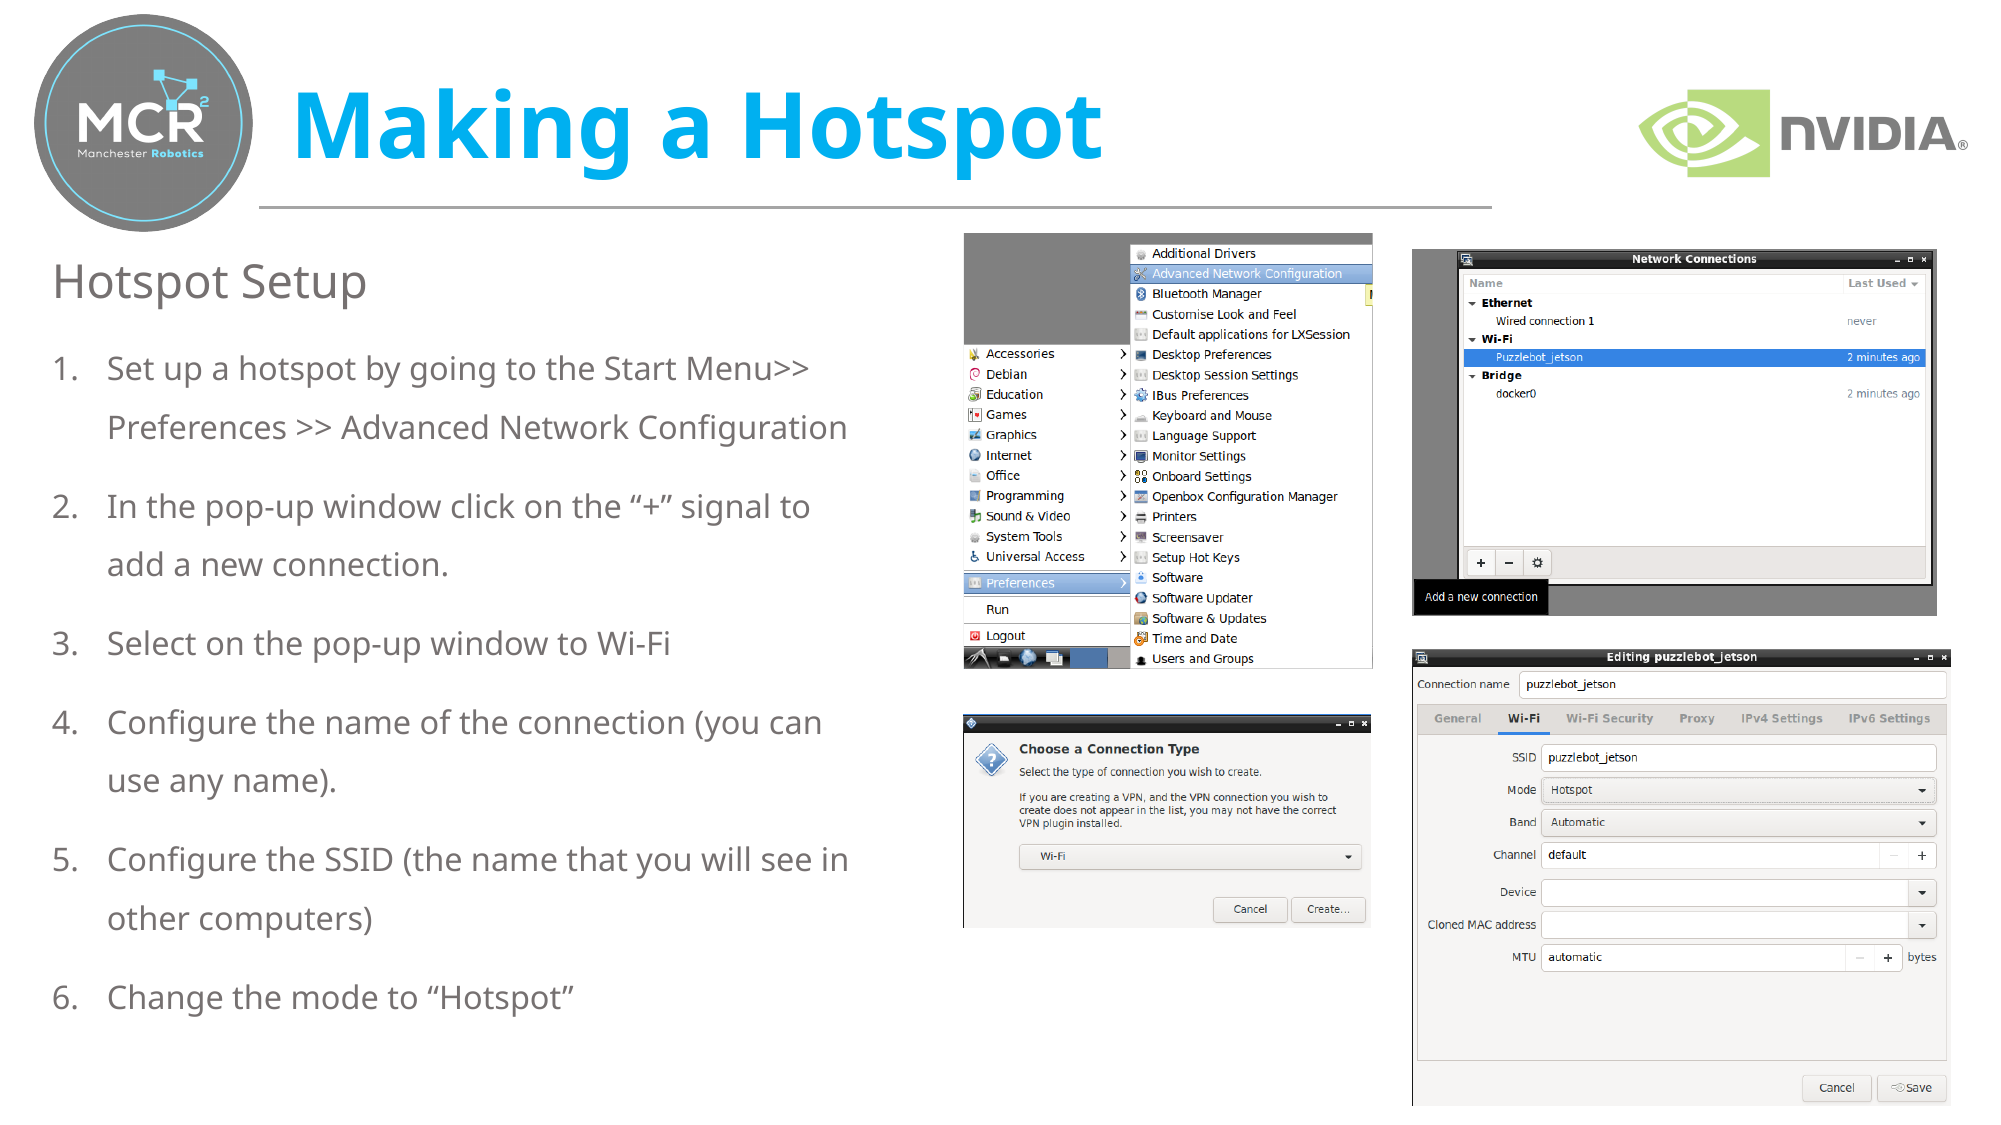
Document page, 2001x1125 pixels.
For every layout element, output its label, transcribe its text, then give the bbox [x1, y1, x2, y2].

picture [963, 714, 1371, 928]
picture [963, 233, 1373, 670]
title Making a Hotspot [275, 19, 1615, 238]
picture [1412, 249, 1937, 616]
list Hotspot Setup Set up a hotspot by going to the Start Menu>> Preferences >> Advanced Network Configuration In the pop-up window click on the “+” signal to add a new connection. Select on the pop-up window to Wi-Fi Configure the name of the connection (you can use any name). Configure the SSID (the name that you will see in other computers) Change the mode to “Hotspot” [36, 249, 875, 1089]
picture [1412, 649, 1951, 1106]
